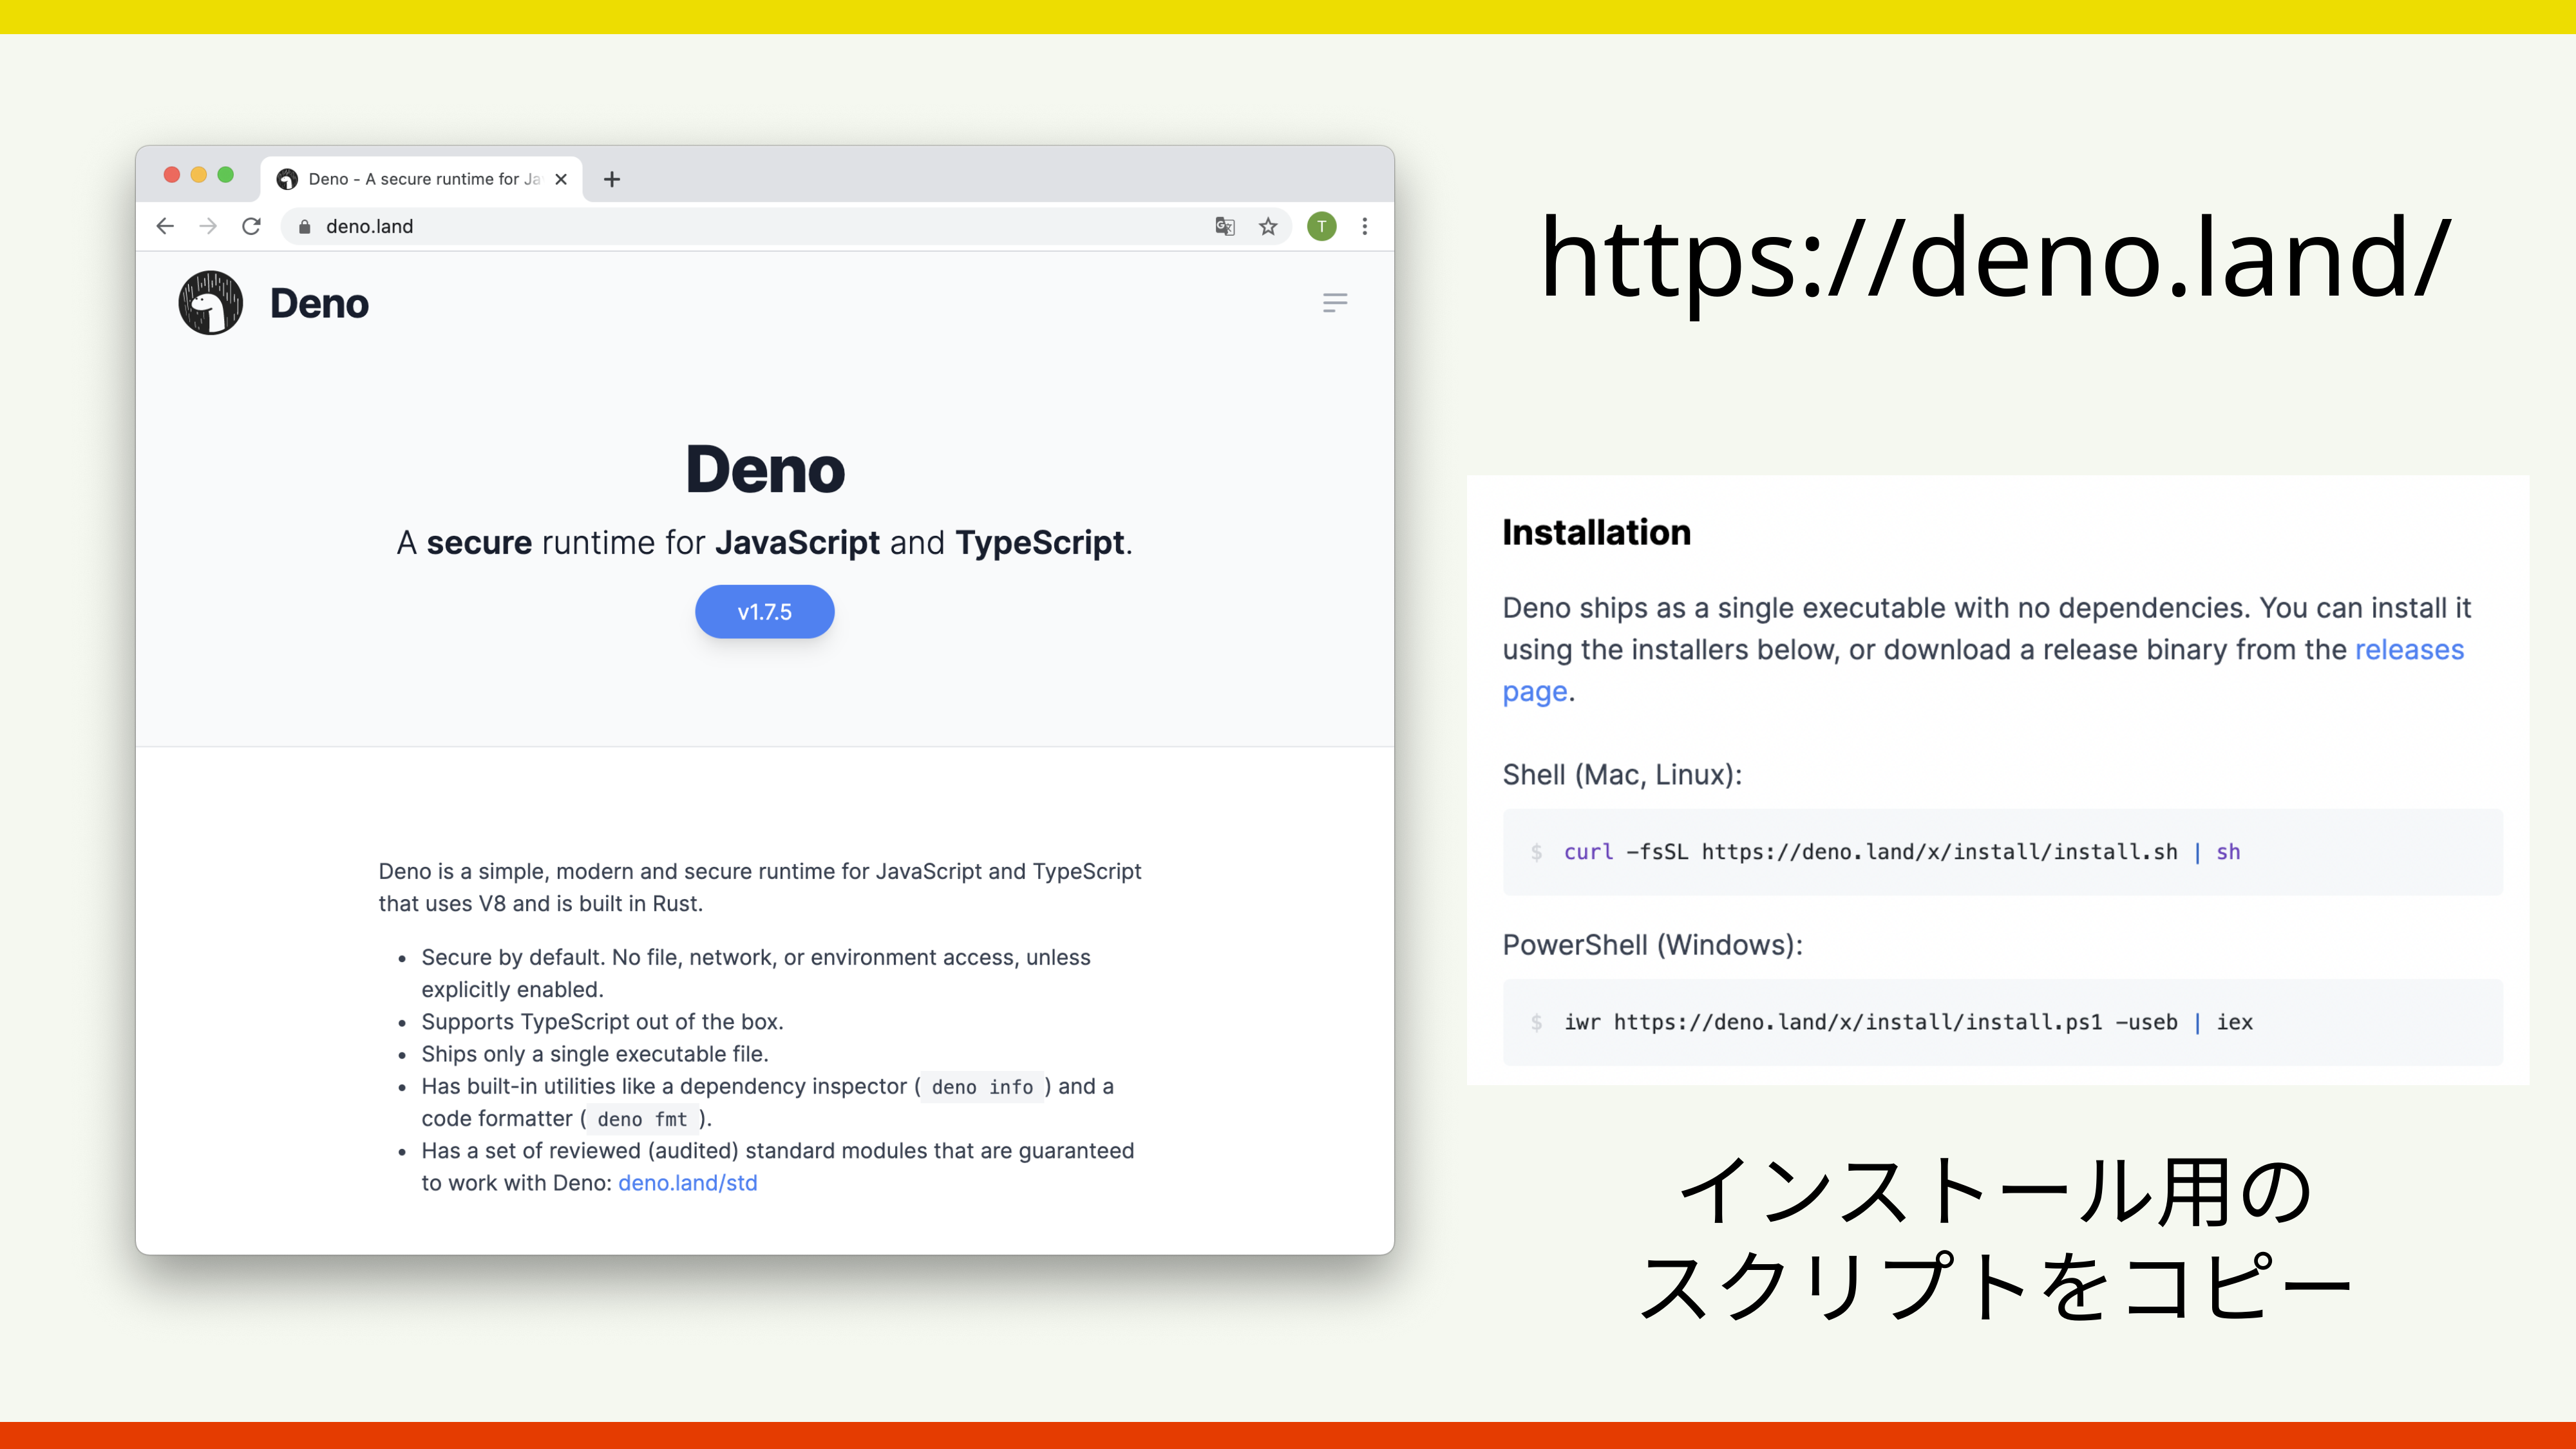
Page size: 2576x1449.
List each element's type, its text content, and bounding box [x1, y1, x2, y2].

text_box https://deno.land/ [1530, 181, 2462, 325]
text_box インストール用の スクリプトをコピー [1625, 1132, 2365, 1341]
picture [0, 0, 2576, 34]
picture [60, 95, 2530, 1354]
picture [0, 1422, 2576, 1449]
